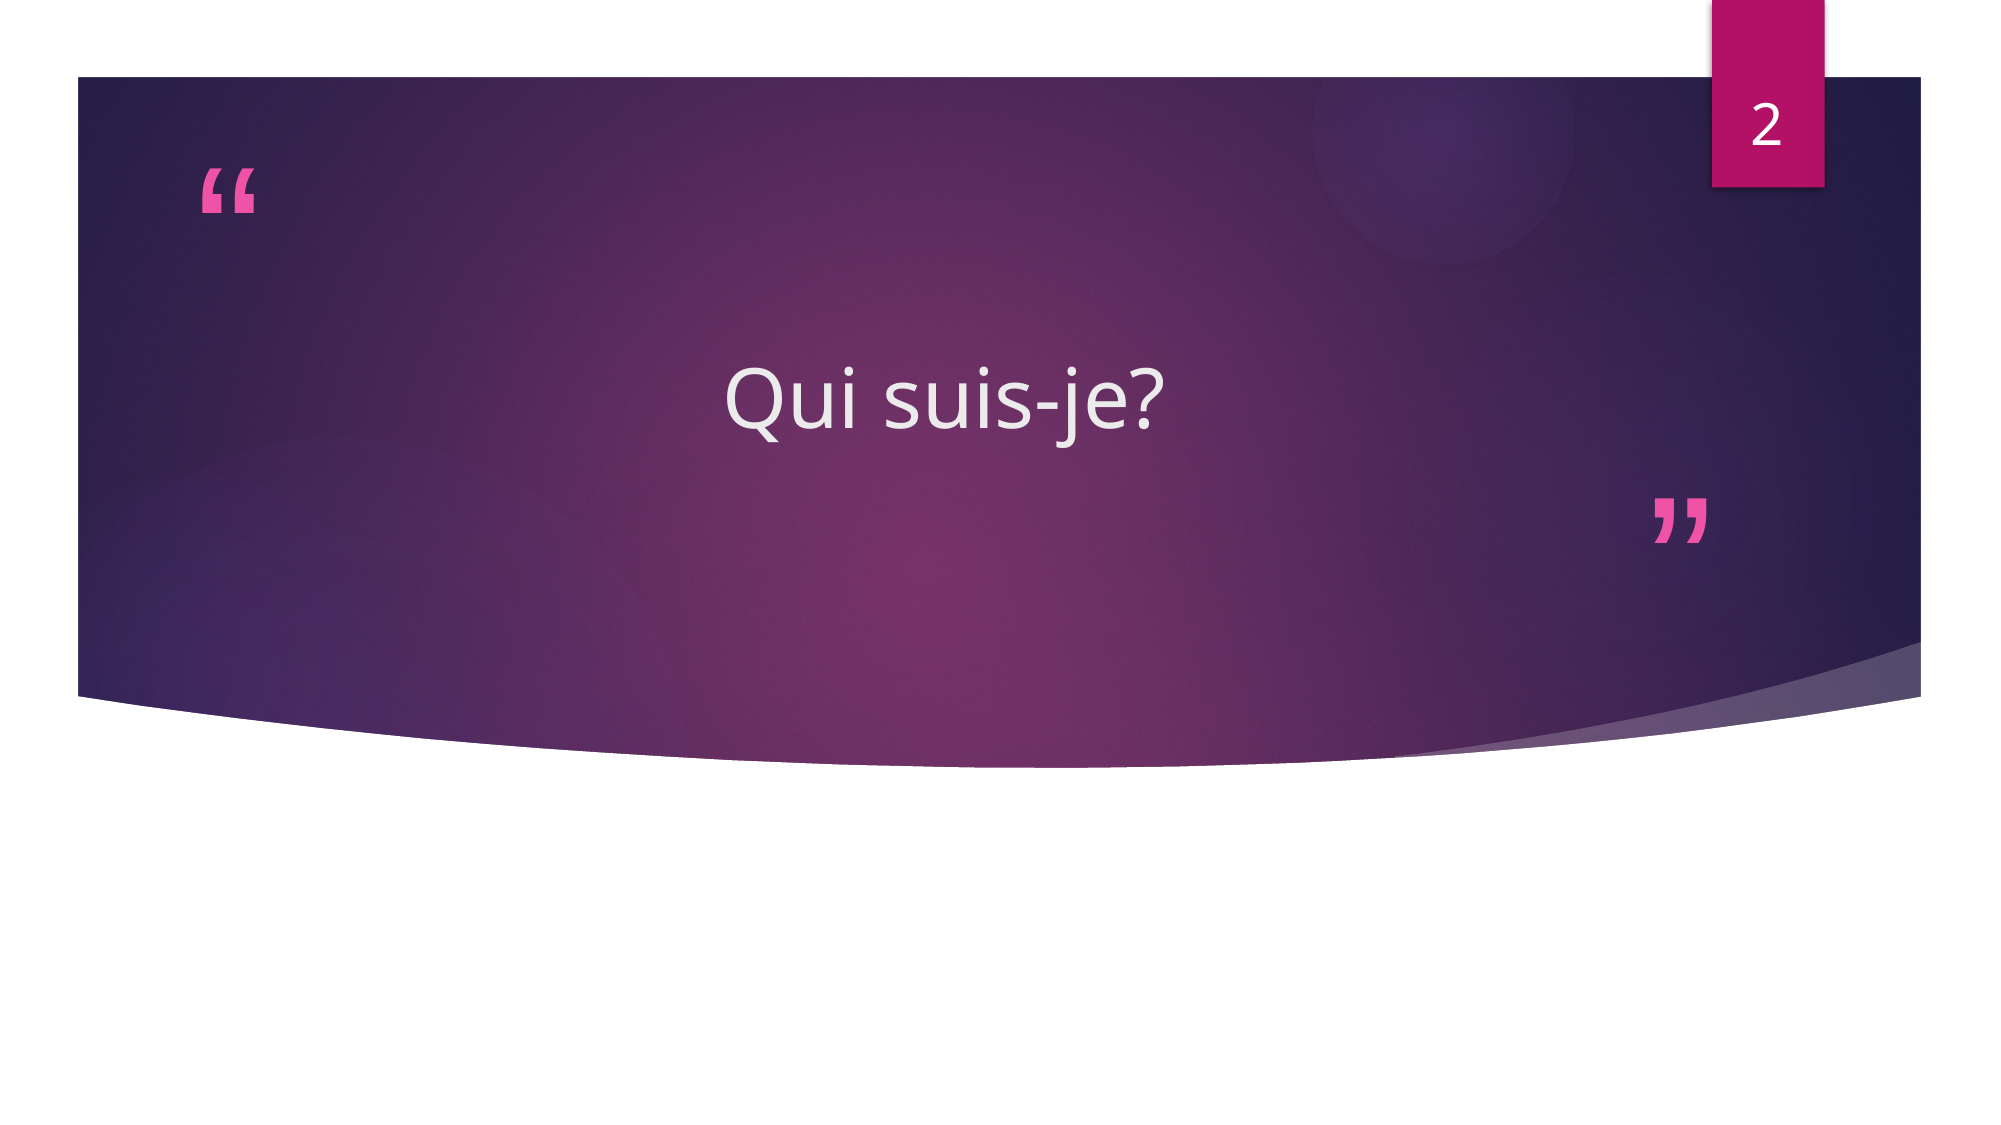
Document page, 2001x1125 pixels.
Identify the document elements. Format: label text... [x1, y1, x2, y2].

title Qui suis-je? [707, 174, 1200, 617]
slide_number 2 [1698, 48, 1836, 175]
